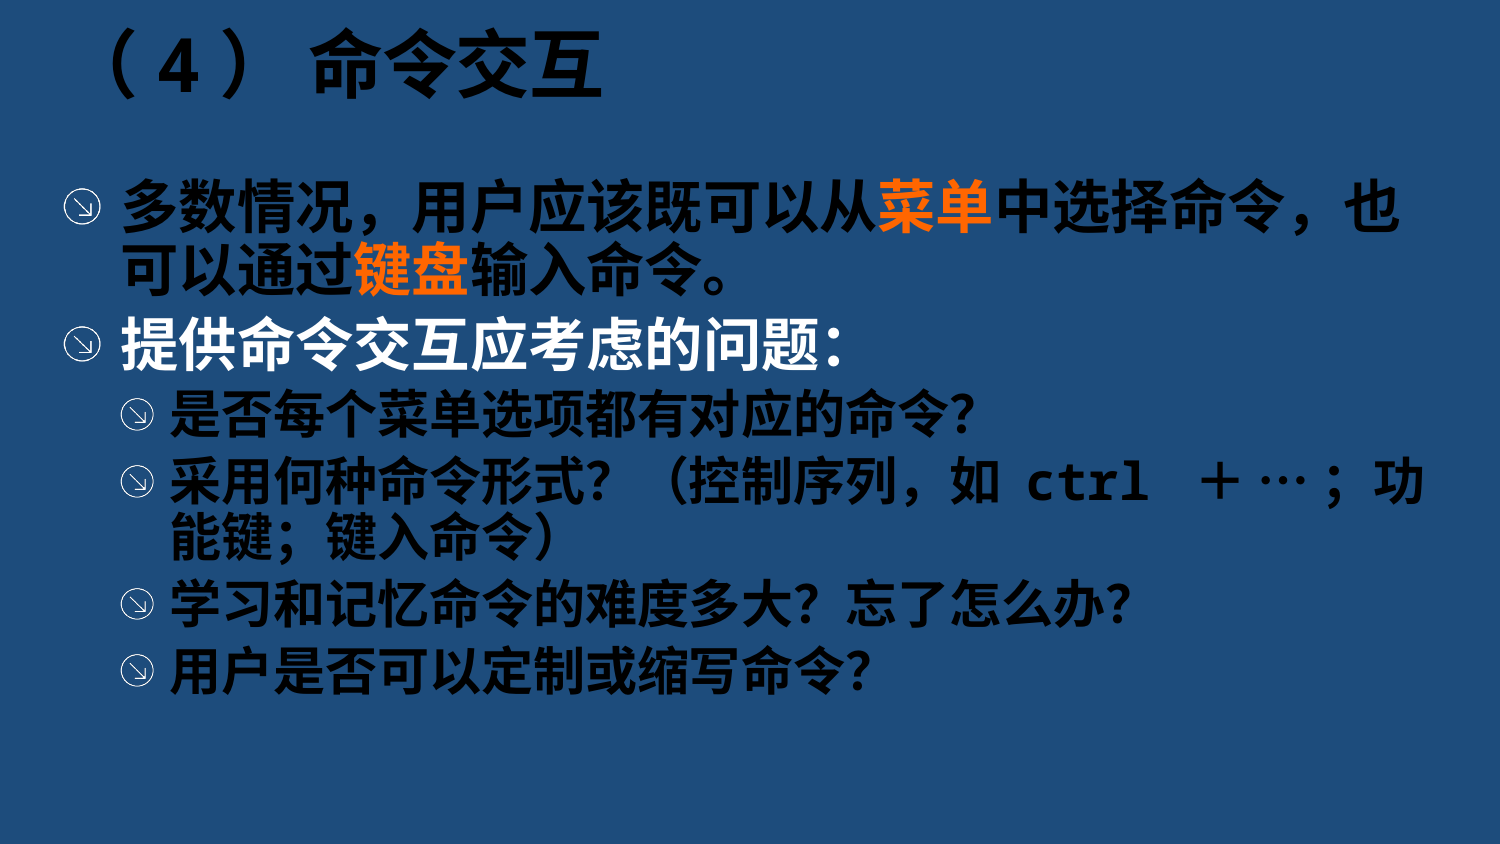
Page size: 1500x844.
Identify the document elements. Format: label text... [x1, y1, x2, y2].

picture [120, 397, 154, 431]
title （4） 命令交互 [63, 28, 1436, 110]
picture [120, 464, 154, 498]
picture [63, 325, 101, 362]
picture [63, 187, 101, 225]
list 多数情况，用户应该既可以从菜单中选择命令，也可以通过键盘输入命令。 提供命令交互应考虑的问题： 是否每个菜单选项都有对应的命令？ 采用何种命令形式？（控制序列，如 ctrl ＋ … ；功能键；键入命令） 学习和记忆命令的难度多大？忘了怎么办？ 用户是否可以定制或缩写命令？ [63, 178, 1436, 735]
picture [120, 587, 154, 620]
picture [120, 653, 154, 687]
